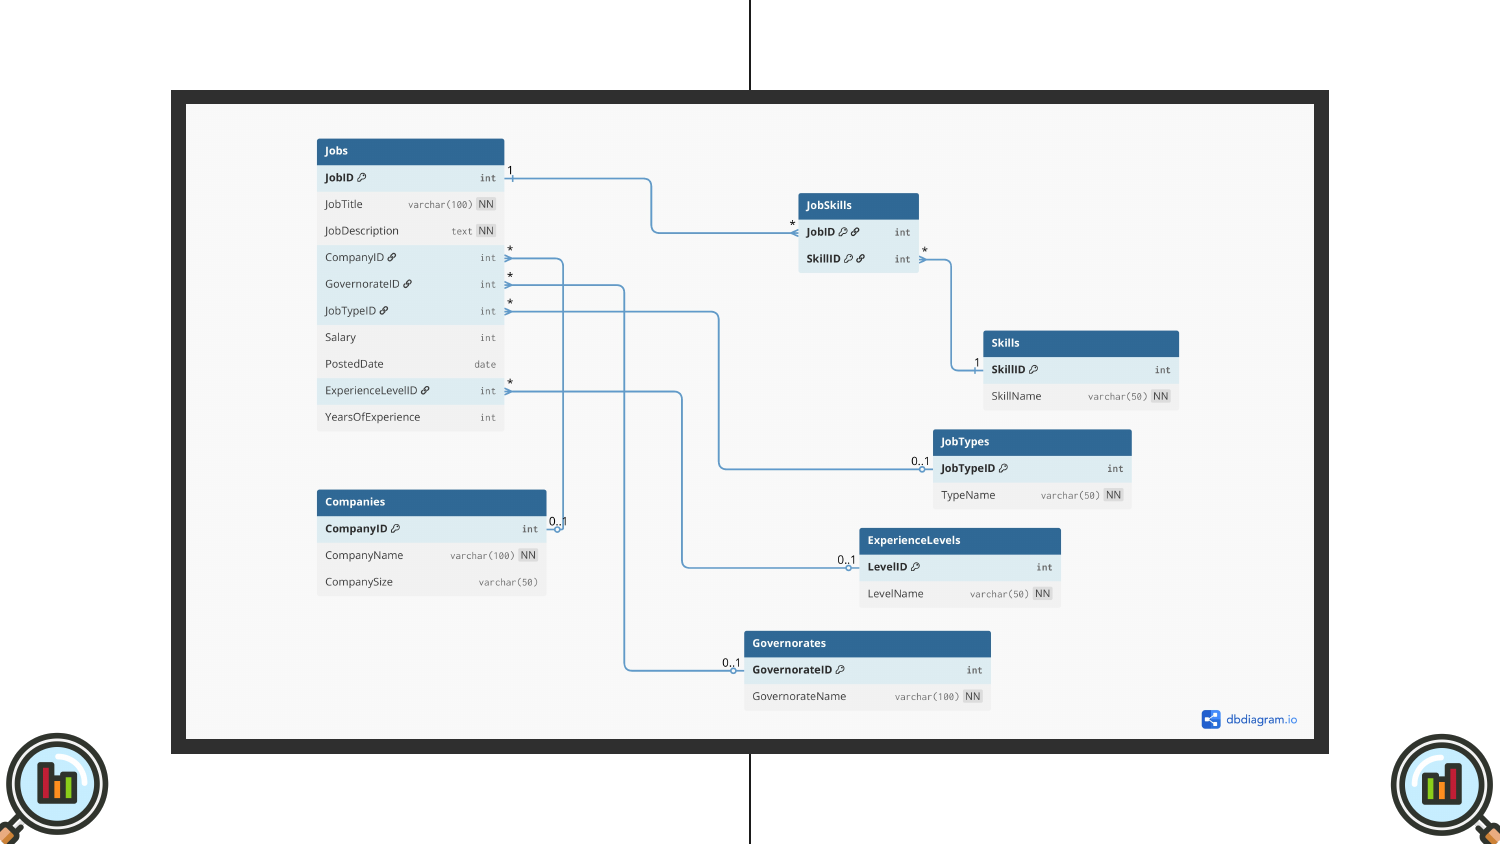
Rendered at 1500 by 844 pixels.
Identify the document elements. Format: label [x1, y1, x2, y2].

picture [1387, 730, 1500, 844]
picture [0, 729, 113, 844]
picture [185, 104, 1315, 740]
